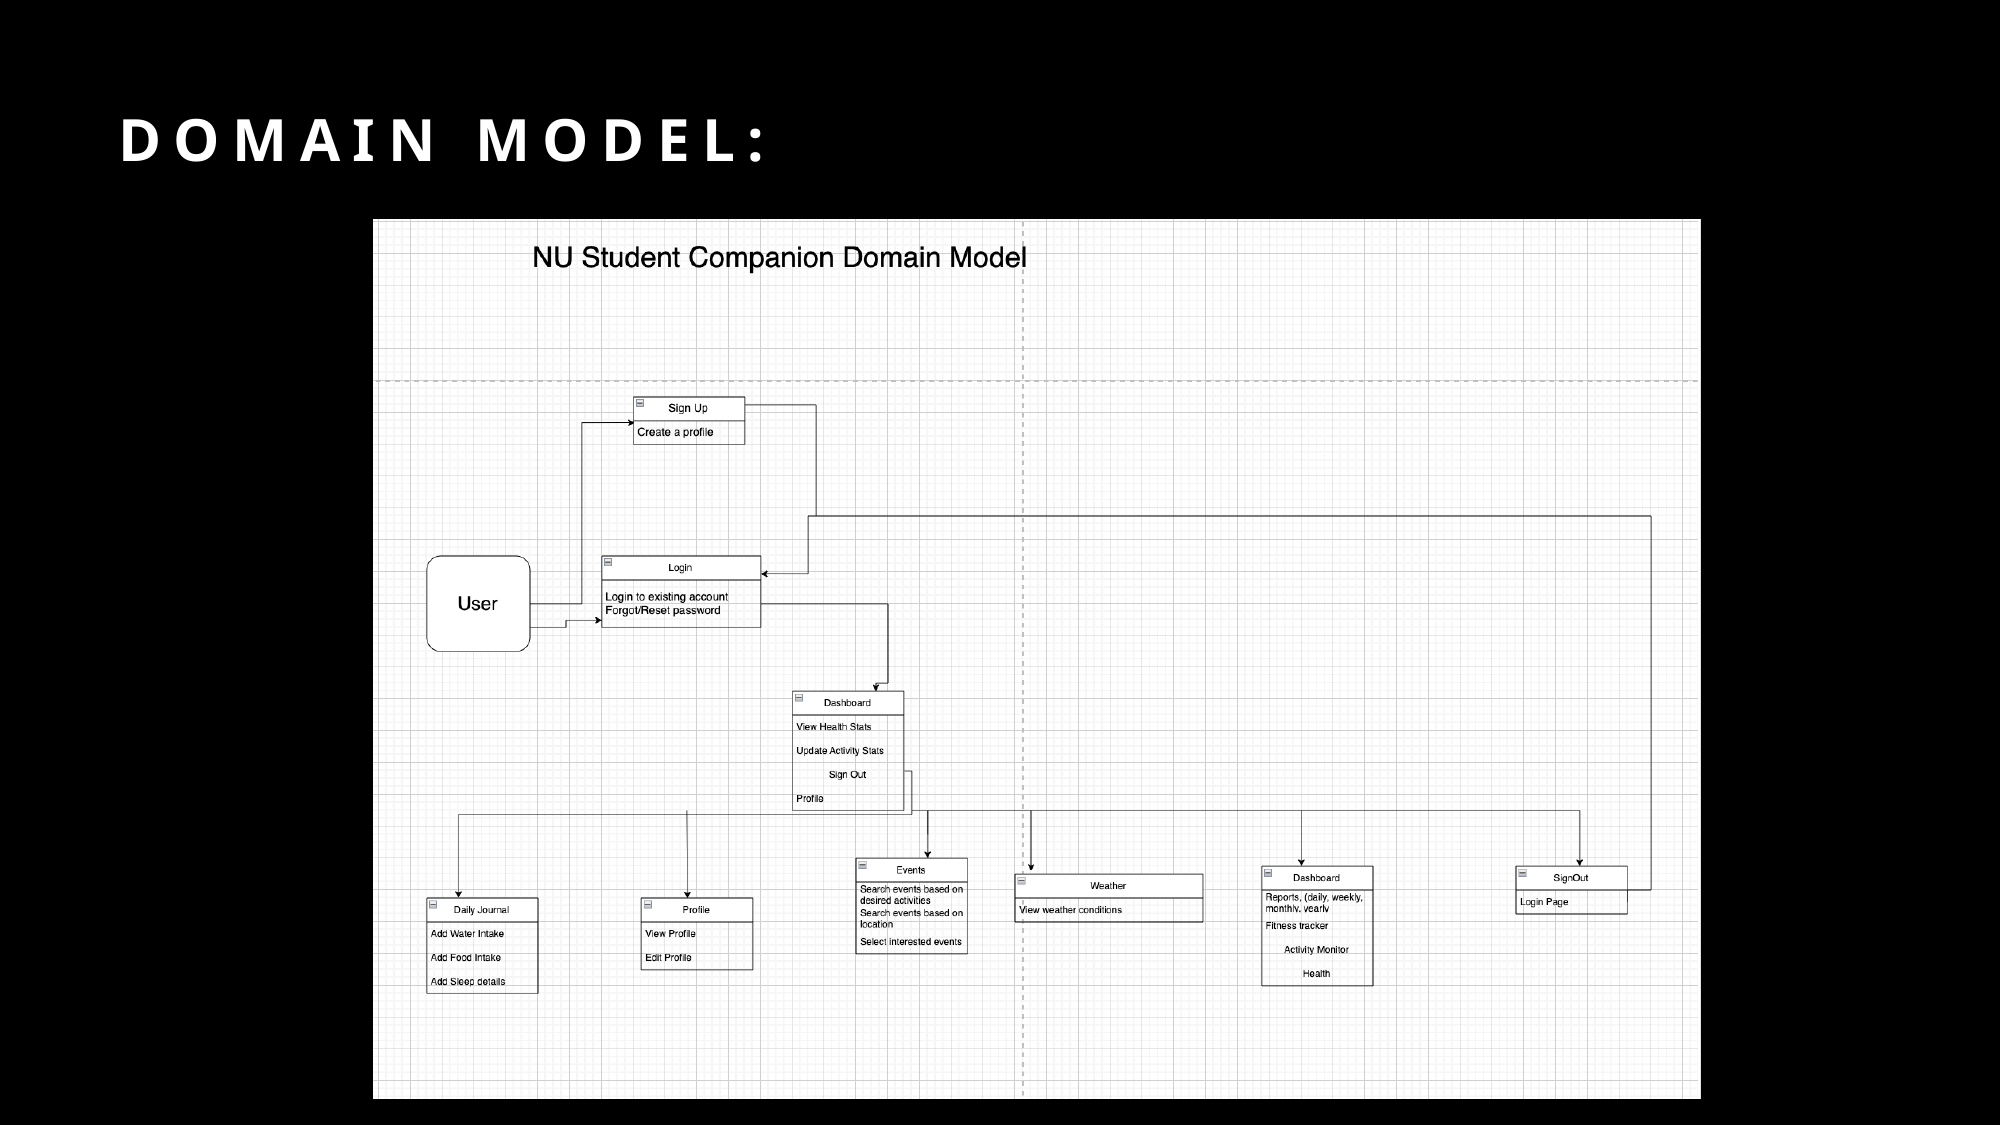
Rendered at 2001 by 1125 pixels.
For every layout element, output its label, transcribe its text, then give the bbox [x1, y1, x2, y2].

title Domain Model: [103, 40, 1619, 182]
picture [373, 219, 1701, 1099]
